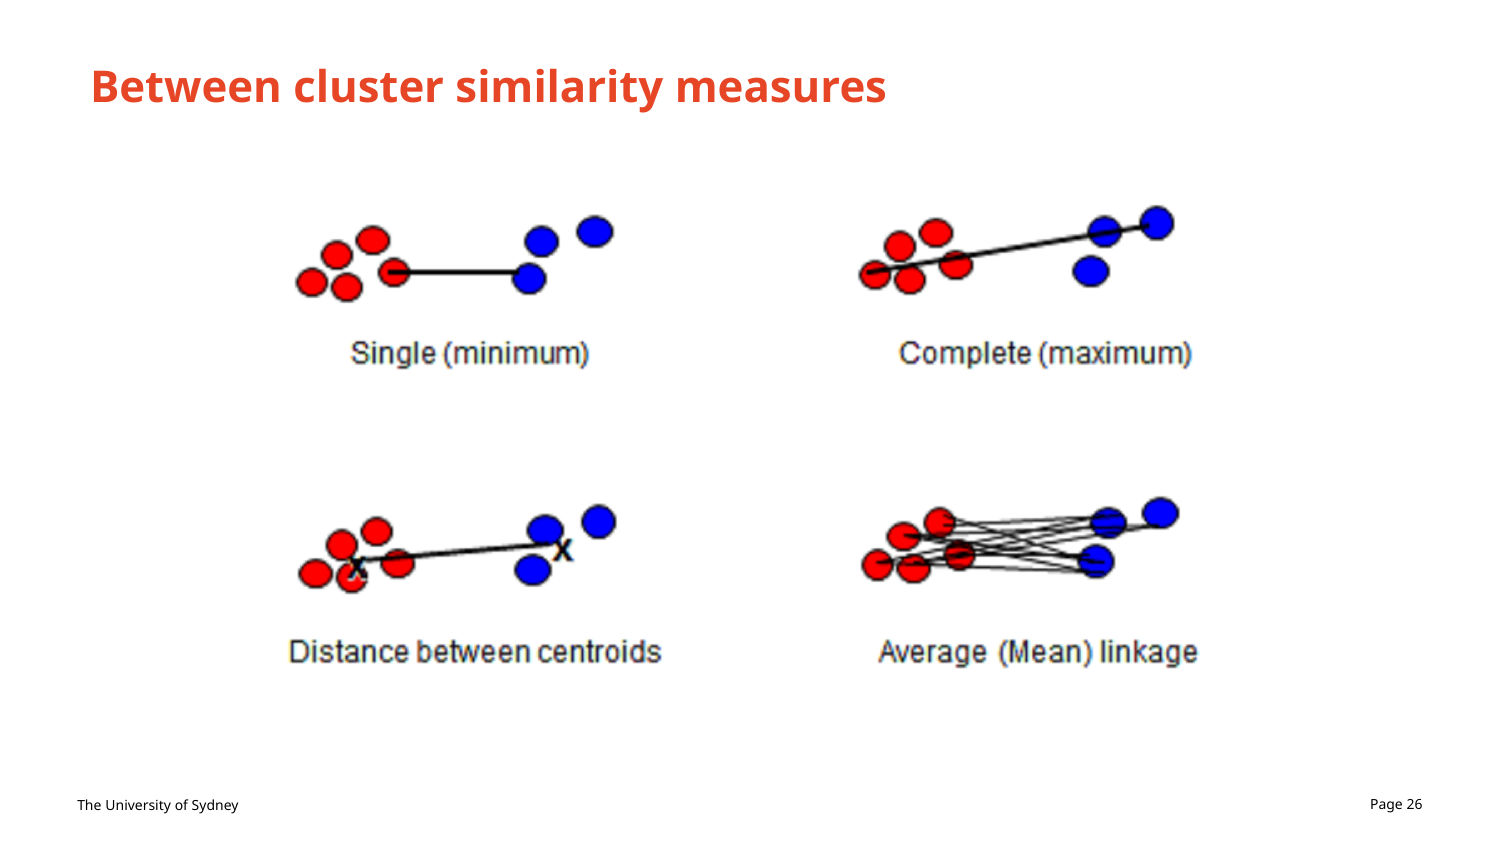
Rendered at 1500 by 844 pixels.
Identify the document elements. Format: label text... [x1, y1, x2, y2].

title Between cluster similarity measures [75, 14, 1425, 155]
picture [244, 166, 1256, 697]
